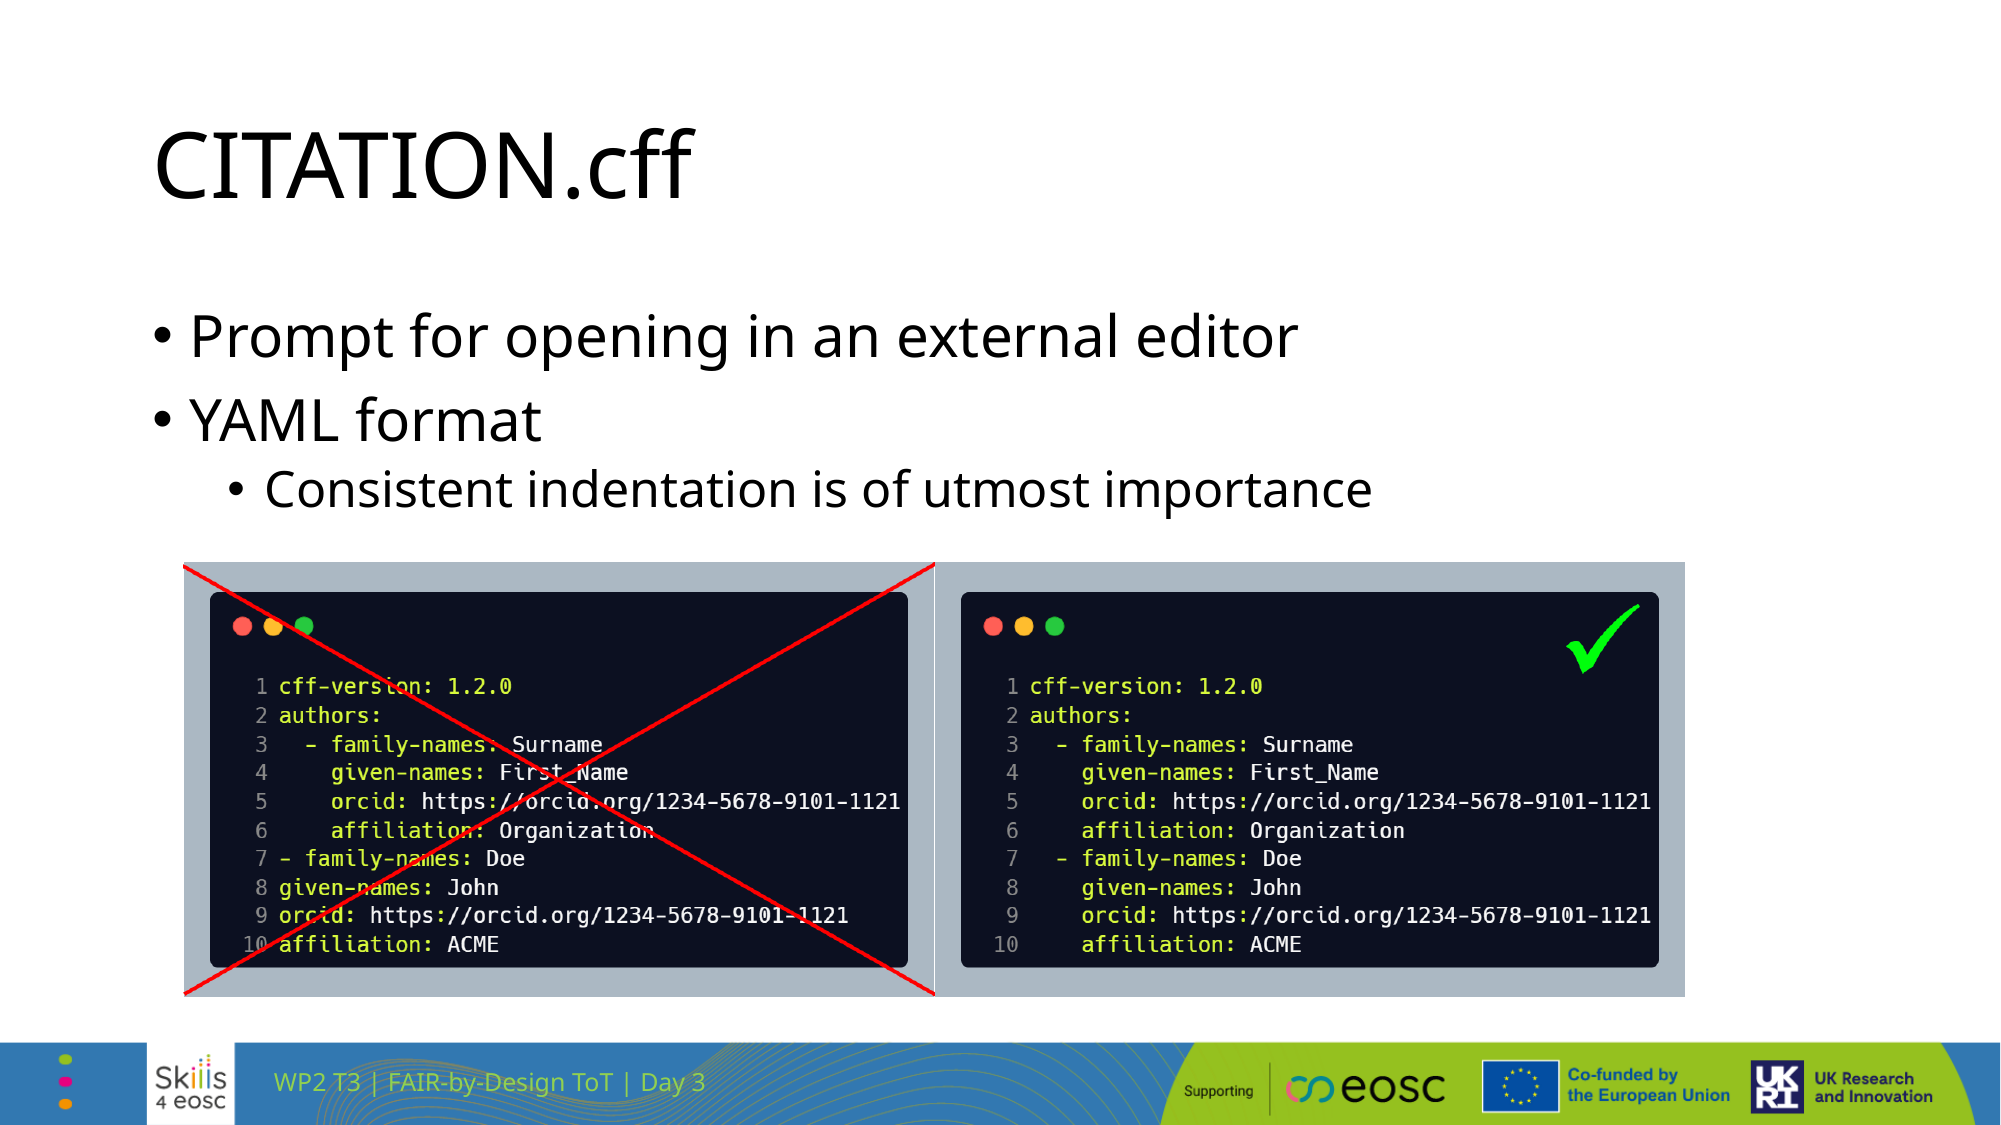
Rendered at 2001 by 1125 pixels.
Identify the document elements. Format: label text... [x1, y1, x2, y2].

picture [0, 0, 2001, 1125]
footer WP2 T3 | FAIR-by-Design ToT | Day 3 [258, 1052, 1140, 1112]
list Prompt for opening in an external editor YAML format Consistent indentation is of utmost importance [137, 299, 1863, 1014]
title CITATION.cff [137, 59, 1863, 278]
